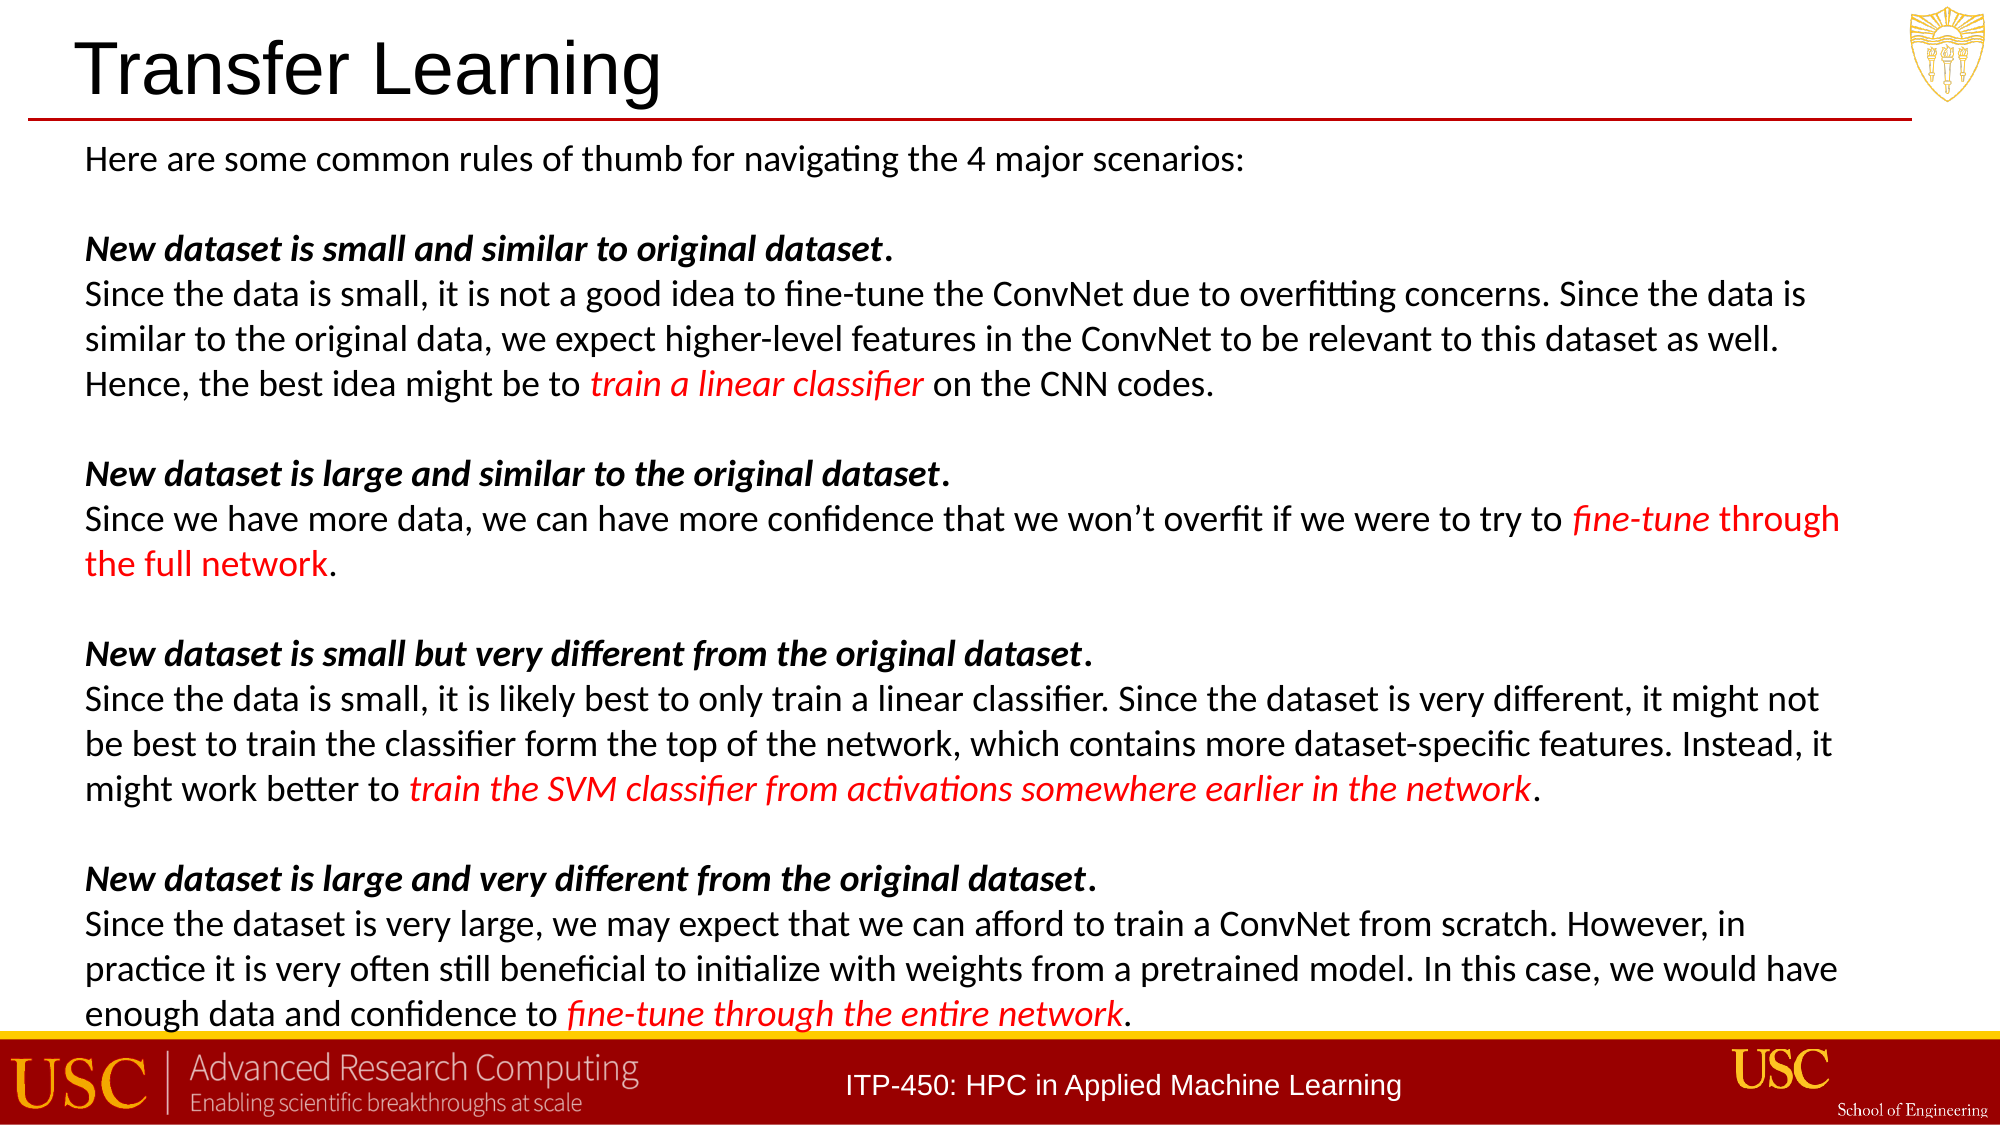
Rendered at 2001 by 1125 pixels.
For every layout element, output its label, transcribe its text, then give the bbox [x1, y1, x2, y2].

picture [6, 1049, 642, 1117]
text_box Transfer Learning [59, 12, 1500, 113]
text_box Here are some common rules of thumb for navigating the 4 major scenarios: New dataset is small and similar to original dataset. Since the data is small, it is not a good idea to fine-tune the ConvNet due to overfitting concerns. Since the data is similar to the original data, we expect higher-level features in the ConvNet to be relevant to this dataset as well. Hence, the best idea might be to train a linear classifier on the CNN codes. New dataset is large and similar to the original dataset. Since we have more data, we can have more confidence that we won’t overfit if we were to try to fine-tune through the full network. New dataset is small but very different from the original dataset. Since the data is small, it is likely best to only train a linear classifier. Since the dataset is very different, it might not be best to train the classifier form the top of the network, which contains more dataset-specific features. Instead, it might work better to train the SVM classifier from activations somewhere earlier in the network. New dataset is large and very different from the original dataset. Since the dataset is very large, we may expect that we can afford to train a ConvNet from scratch. However, in practice it is very often still beneficial to initialize with weights from a pretrained model. In this case, we would have enough data and confidence to fine-tune through the entire network. [70, 131, 1870, 1042]
